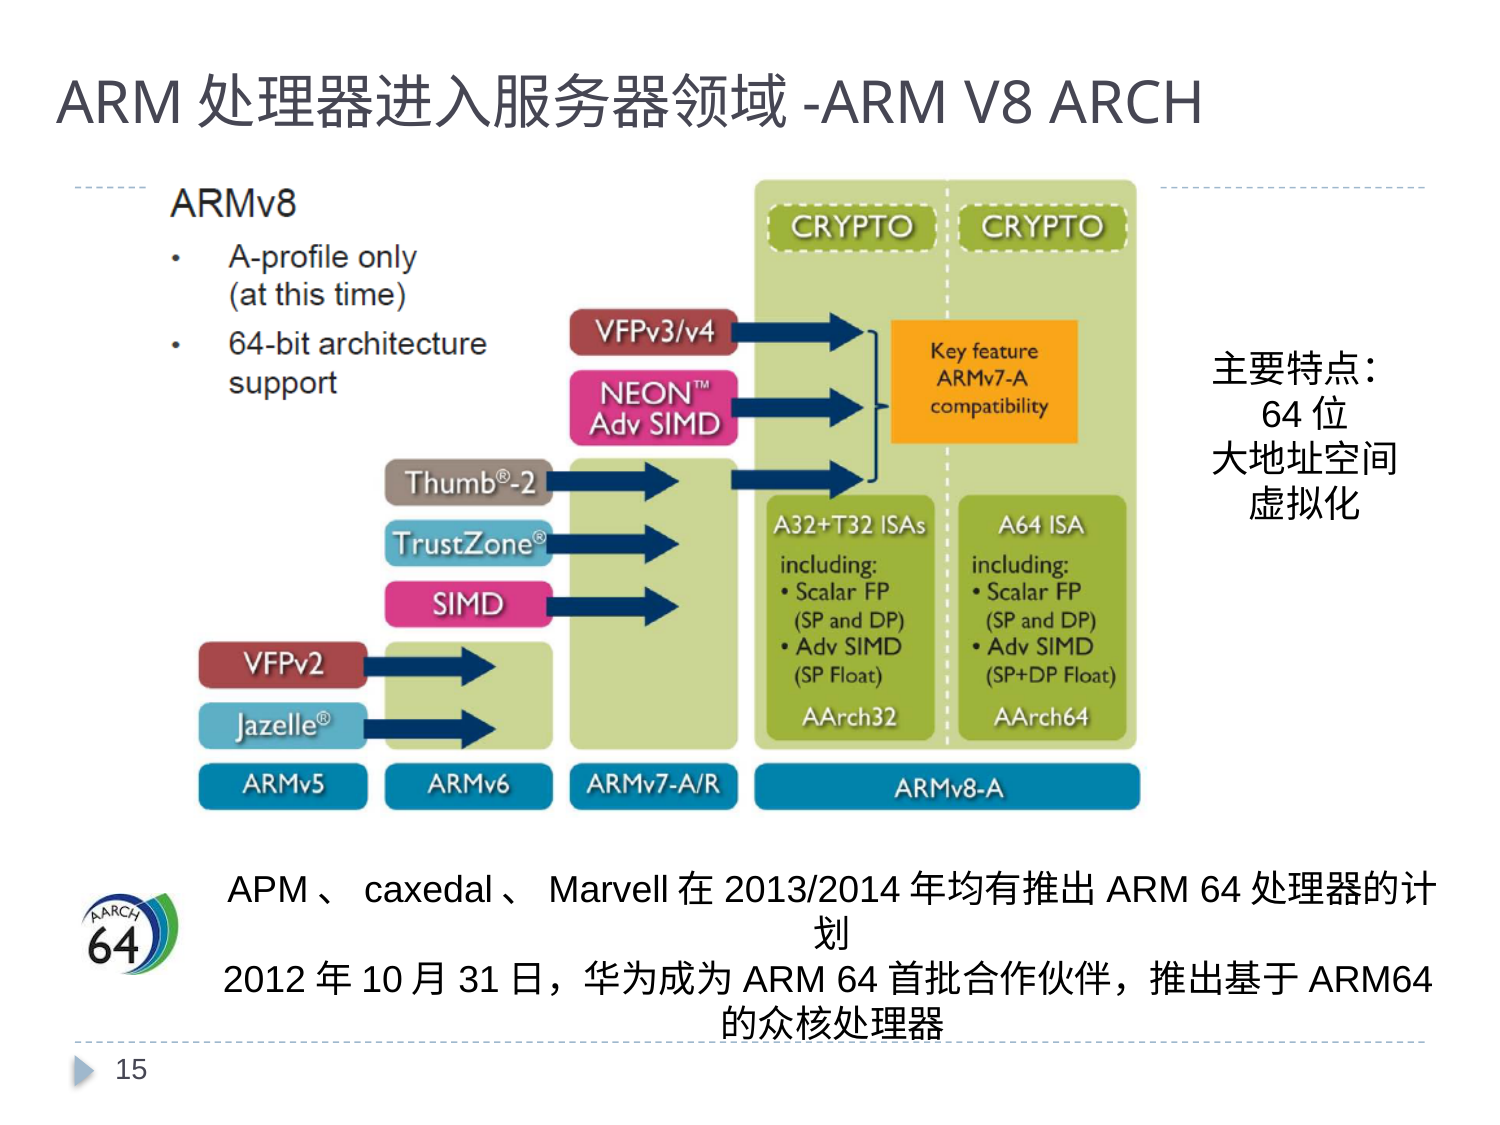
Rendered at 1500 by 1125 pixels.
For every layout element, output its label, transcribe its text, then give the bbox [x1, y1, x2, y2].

text_box APM、caxedal、Marvell在2013/2014年均有推出ARM 64处理器的计划 2012年10月31日，华为成为ARM 64首批合作伙伴，推出基于ARM64的众核处理器 [206, 857, 1459, 1053]
title ARM处理器进入服务器领域-ARM V8 ARCH [41, 0, 1365, 143]
slide_number 15 [100, 1042, 426, 1103]
text_box 主要特点： 64位 大地址空间 虚拟化 [1187, 338, 1424, 533]
picture [64, 893, 195, 975]
picture [147, 160, 1159, 819]
